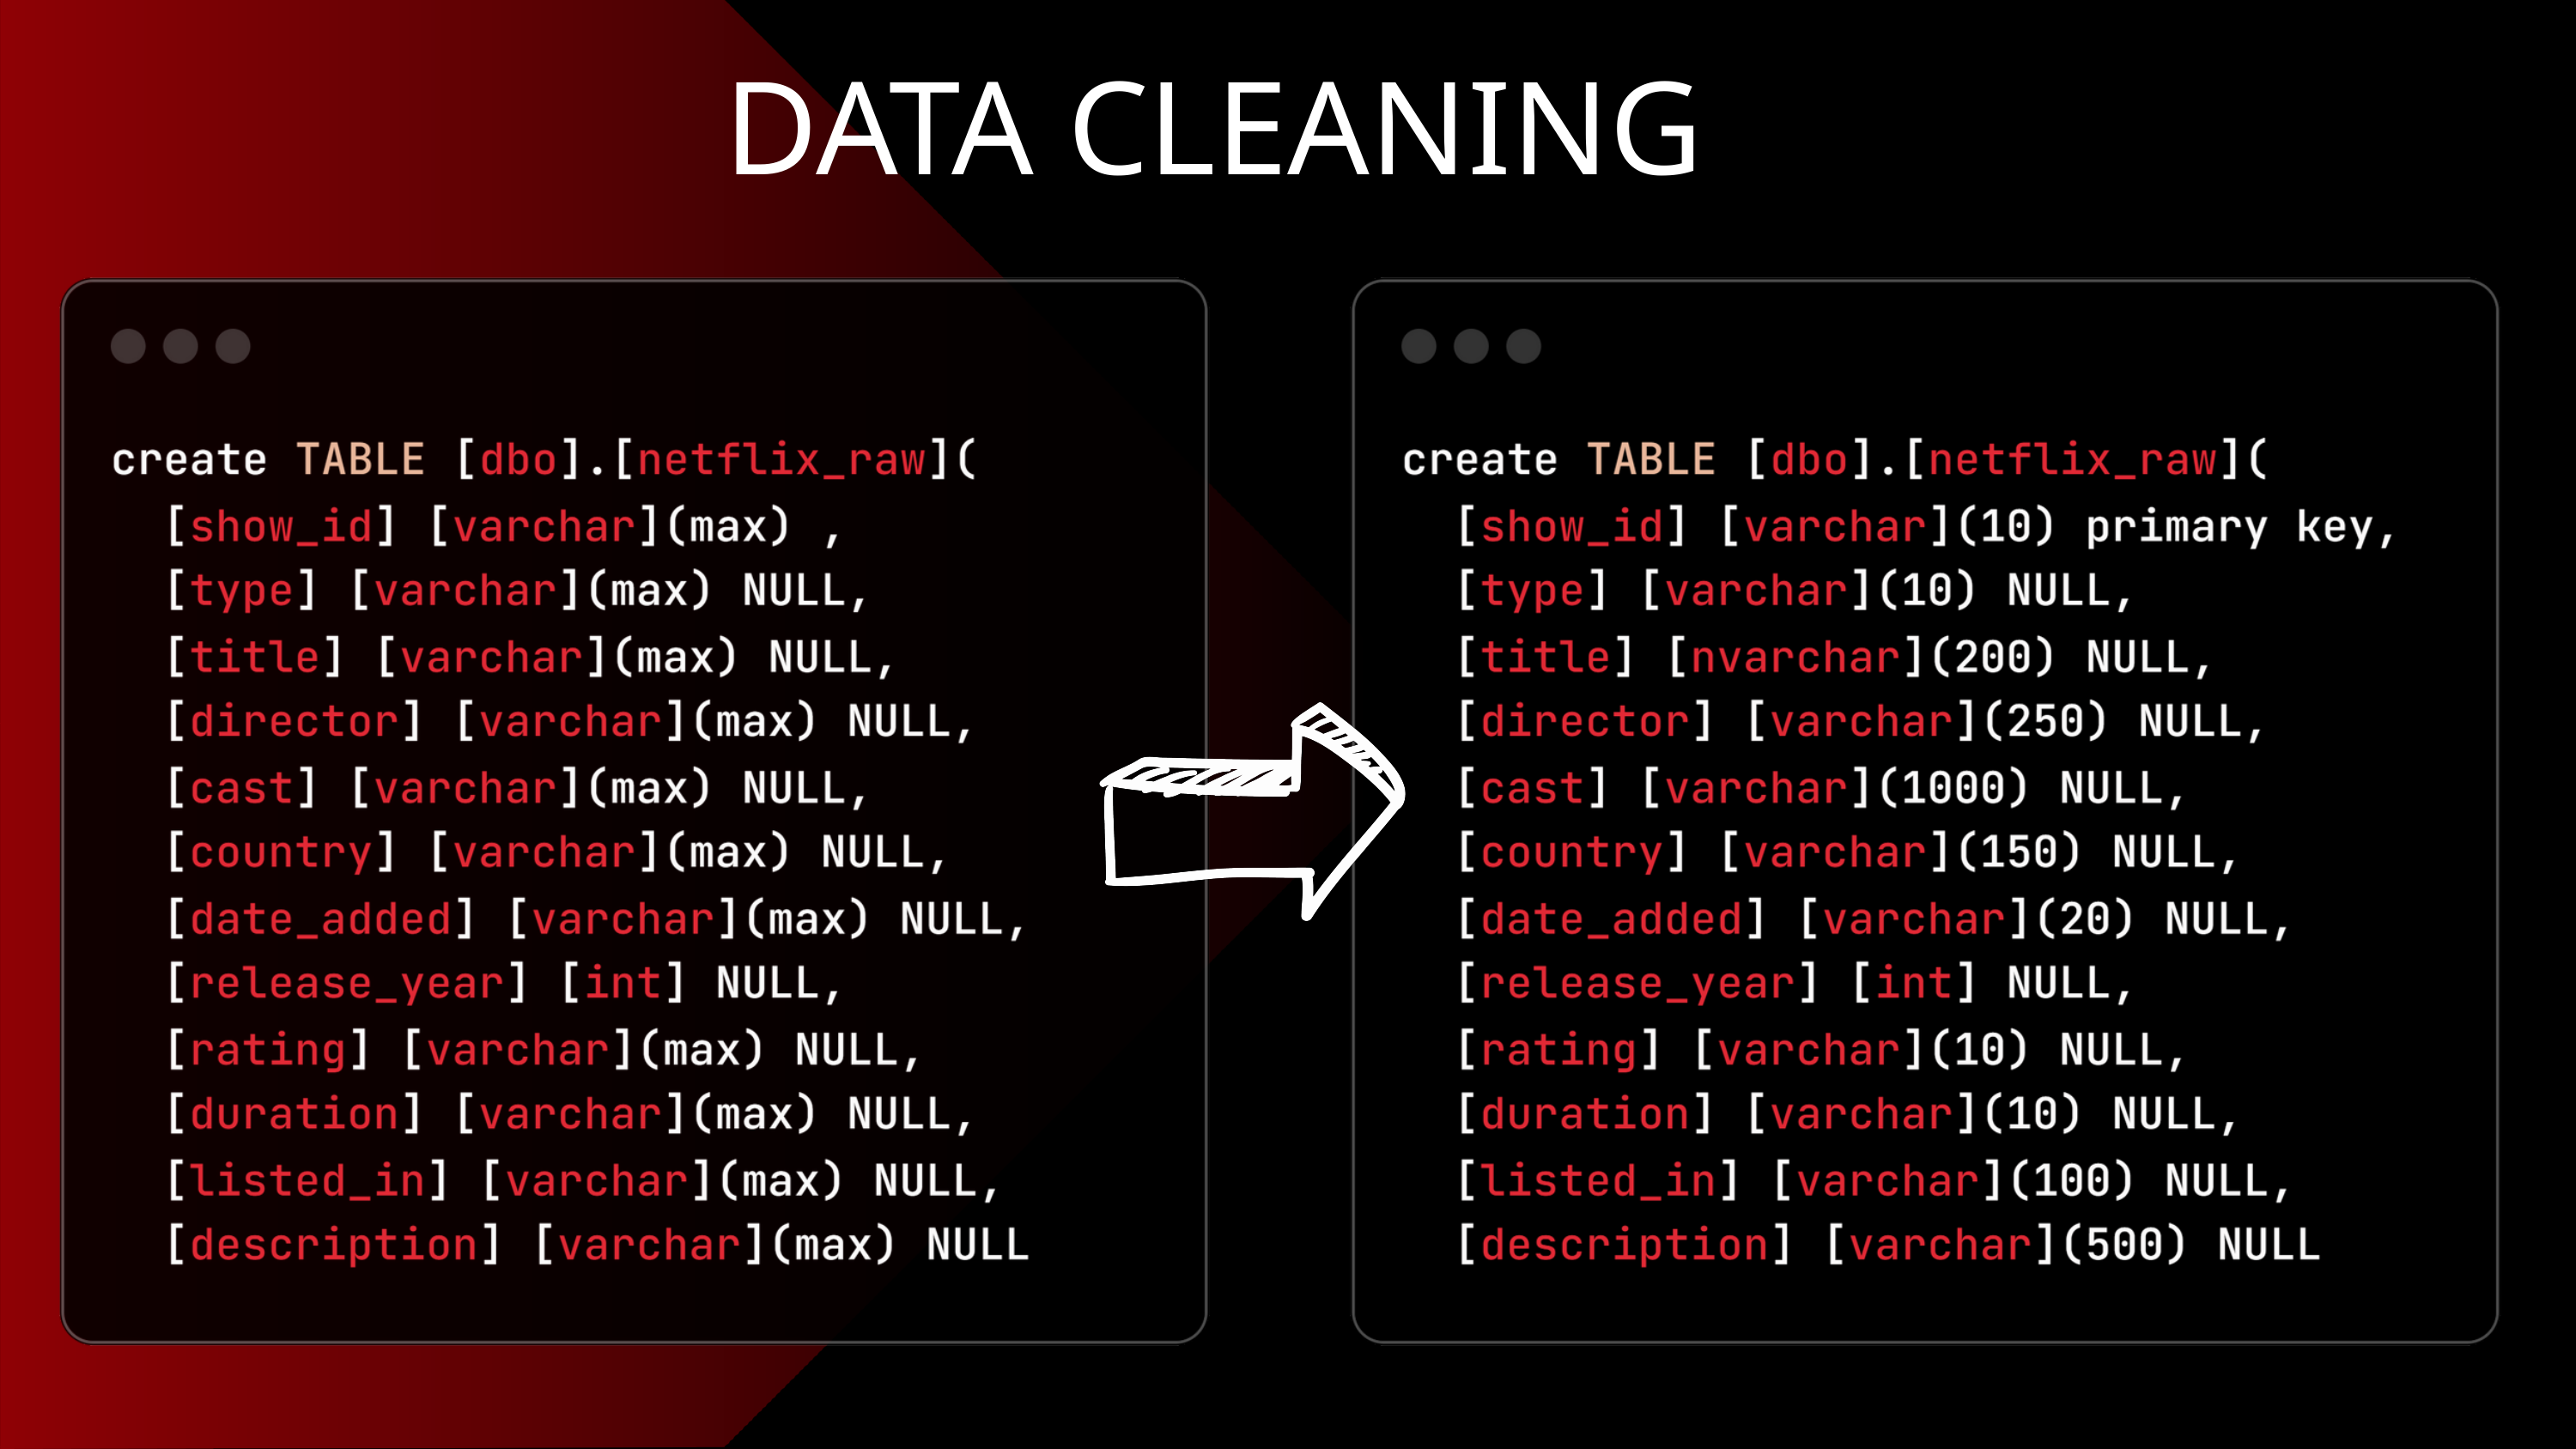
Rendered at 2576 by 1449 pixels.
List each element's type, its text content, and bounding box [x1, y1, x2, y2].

text_box [1099, 702, 1406, 922]
text_box [1169, 96, 2576, 1449]
text_box [0, 0, 1449, 96]
text_box [0, 96, 1169, 1449]
text_box DATA CLEANING [724, 46, 1782, 202]
